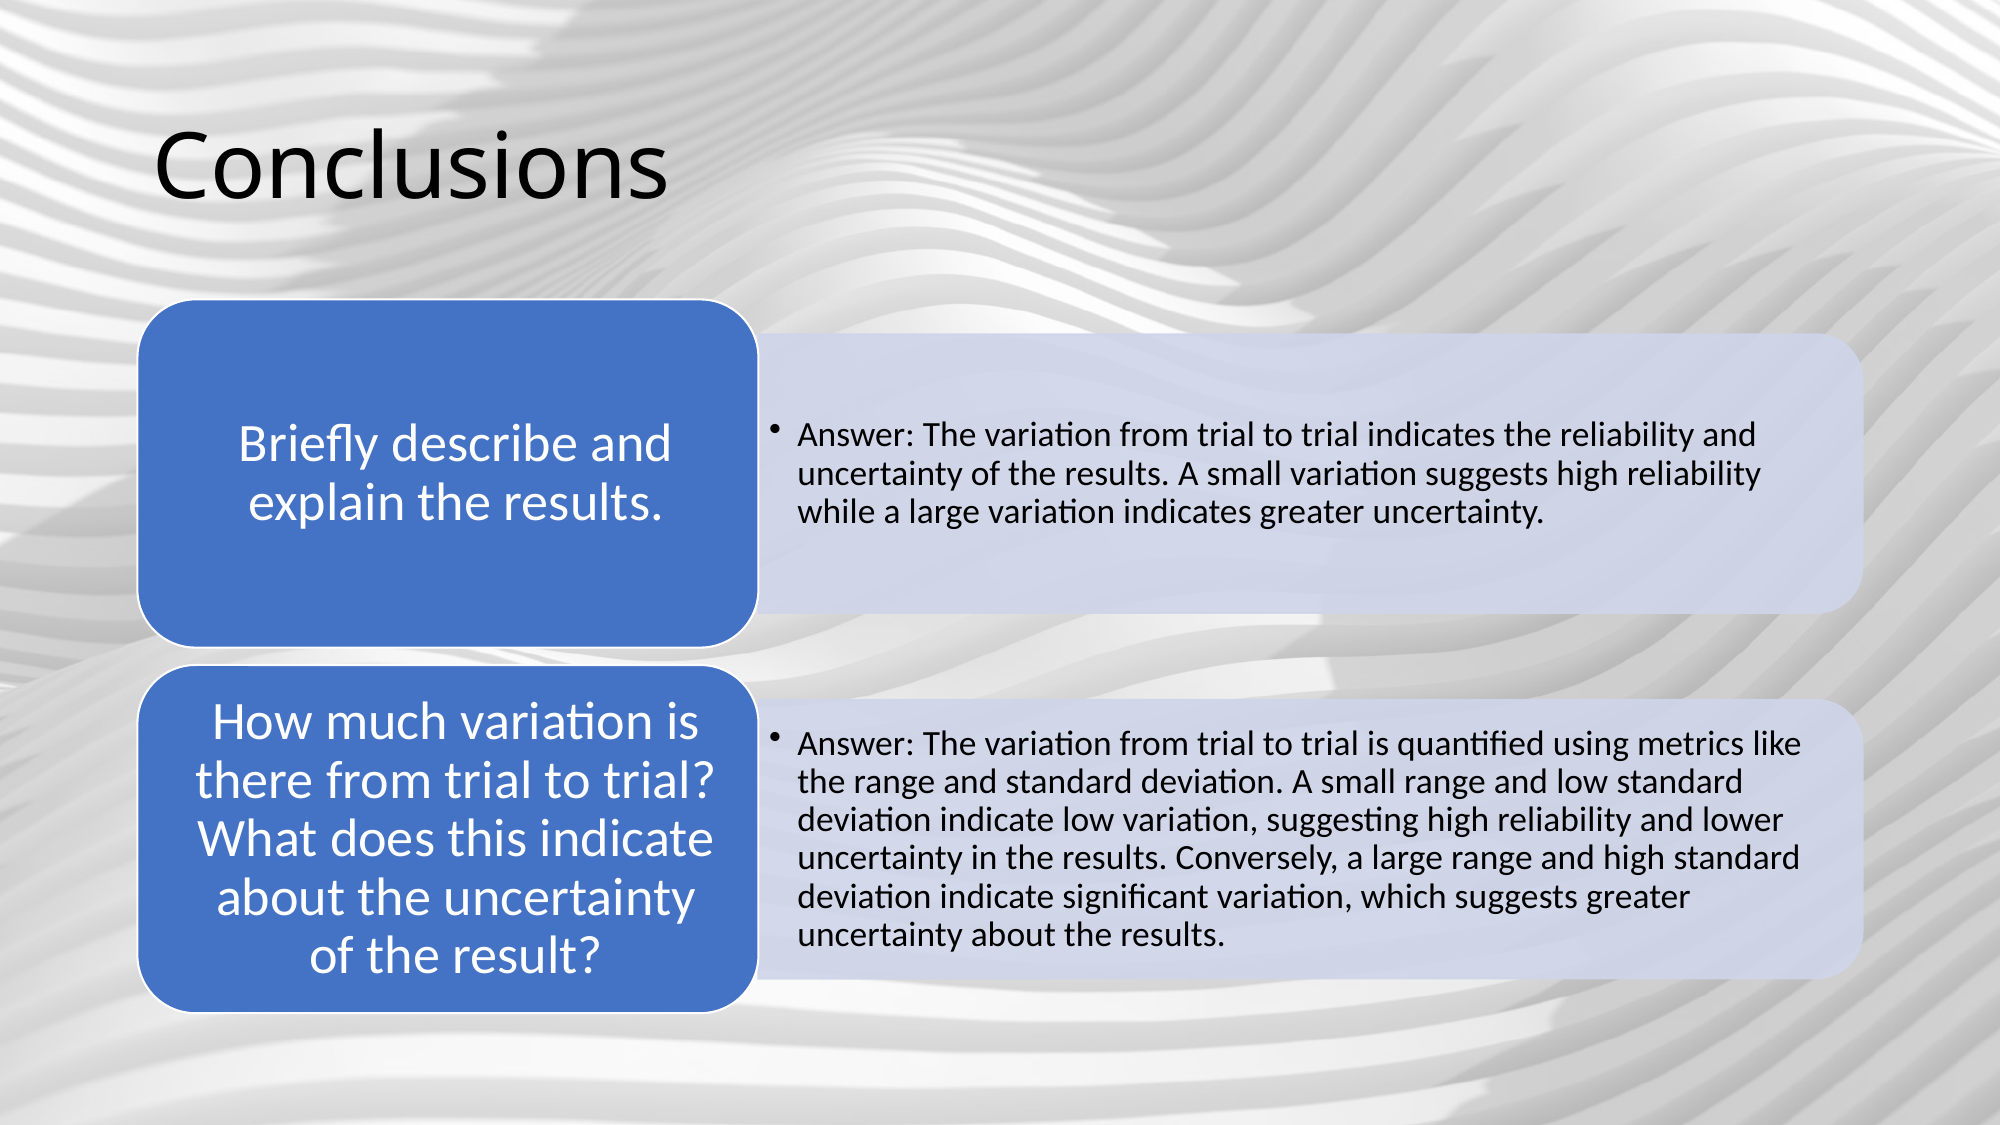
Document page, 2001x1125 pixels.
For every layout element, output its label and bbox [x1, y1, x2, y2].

picture [0, 0, 2000, 1125]
list [137, 299, 1863, 1014]
